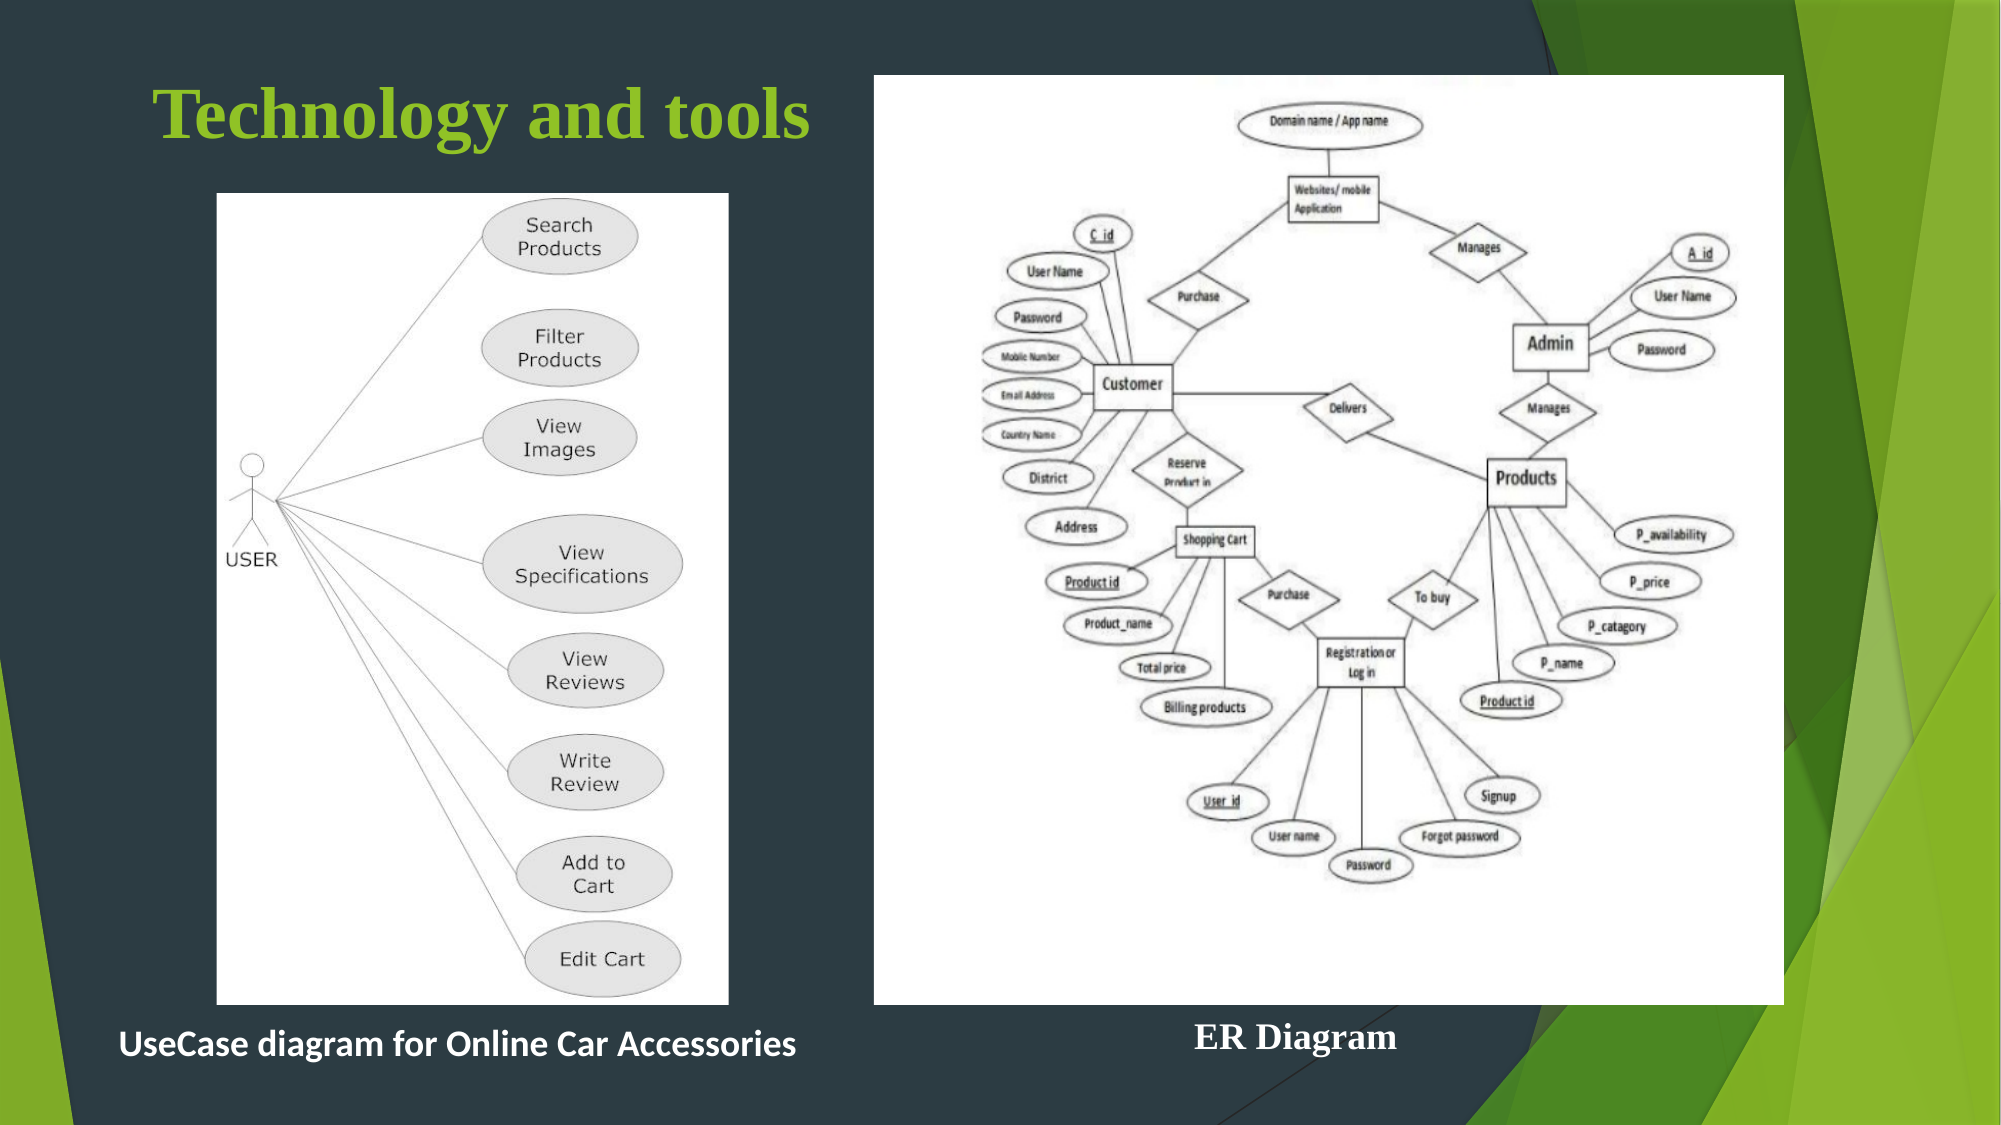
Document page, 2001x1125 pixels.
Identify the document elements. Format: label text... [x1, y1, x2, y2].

picture [873, 74, 1785, 1005]
text_box UseCase diagram for Online Car Accessories [42, 1004, 874, 1071]
text_box ER Diagram [1179, 1013, 1440, 1065]
title Technology and tools [137, 57, 1863, 162]
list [215, 193, 729, 1005]
